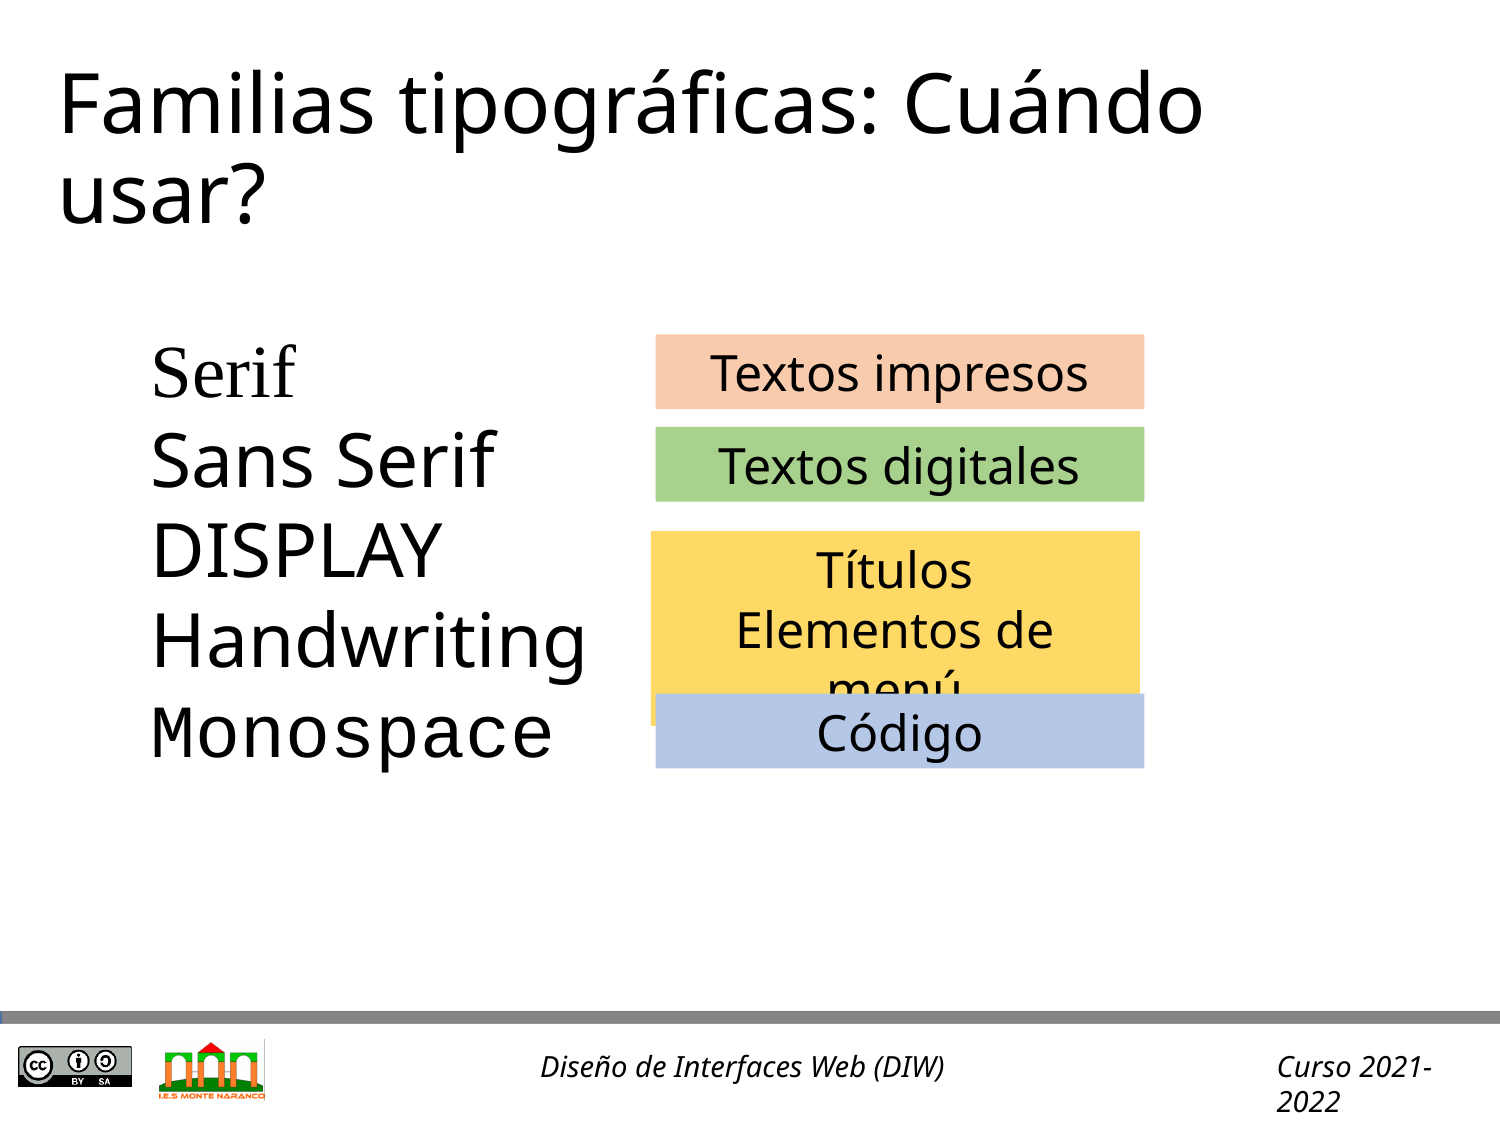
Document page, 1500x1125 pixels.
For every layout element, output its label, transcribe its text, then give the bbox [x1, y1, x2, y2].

text_box Código [655, 693, 1145, 769]
picture [1297, 1093, 1305, 1102]
title Familias tipográficas: Cuándo usar? [42, 42, 1363, 261]
text_box Serif Sans Serif DISPLAY Handwriting Monospace [135, 314, 715, 825]
text_box Textos impresos [655, 334, 1145, 410]
text_box Títulos Elementos de menú [650, 531, 1140, 726]
text_box Textos digitales [655, 426, 1145, 502]
picture [0, 904, 1500, 1102]
